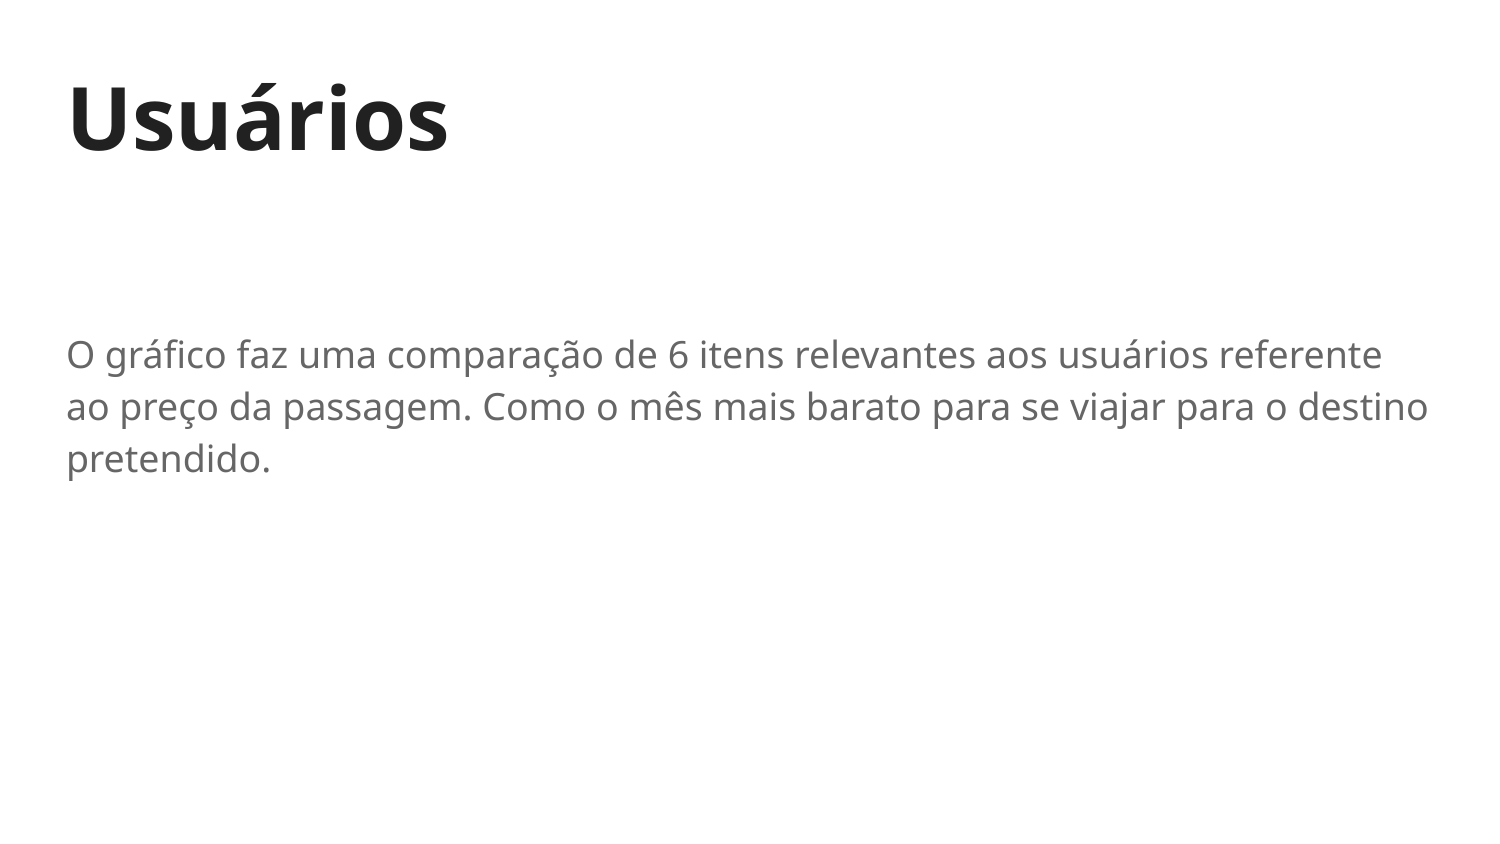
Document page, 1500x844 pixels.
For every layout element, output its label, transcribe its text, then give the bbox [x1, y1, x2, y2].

list O gráfico faz uma comparação de 6 itens relevantes aos usuários referente ao preço da passagem. Como o mês mais barato para se viajar para o destino pretendido. [51, 309, 1449, 750]
title Usuários [51, 48, 1449, 180]
